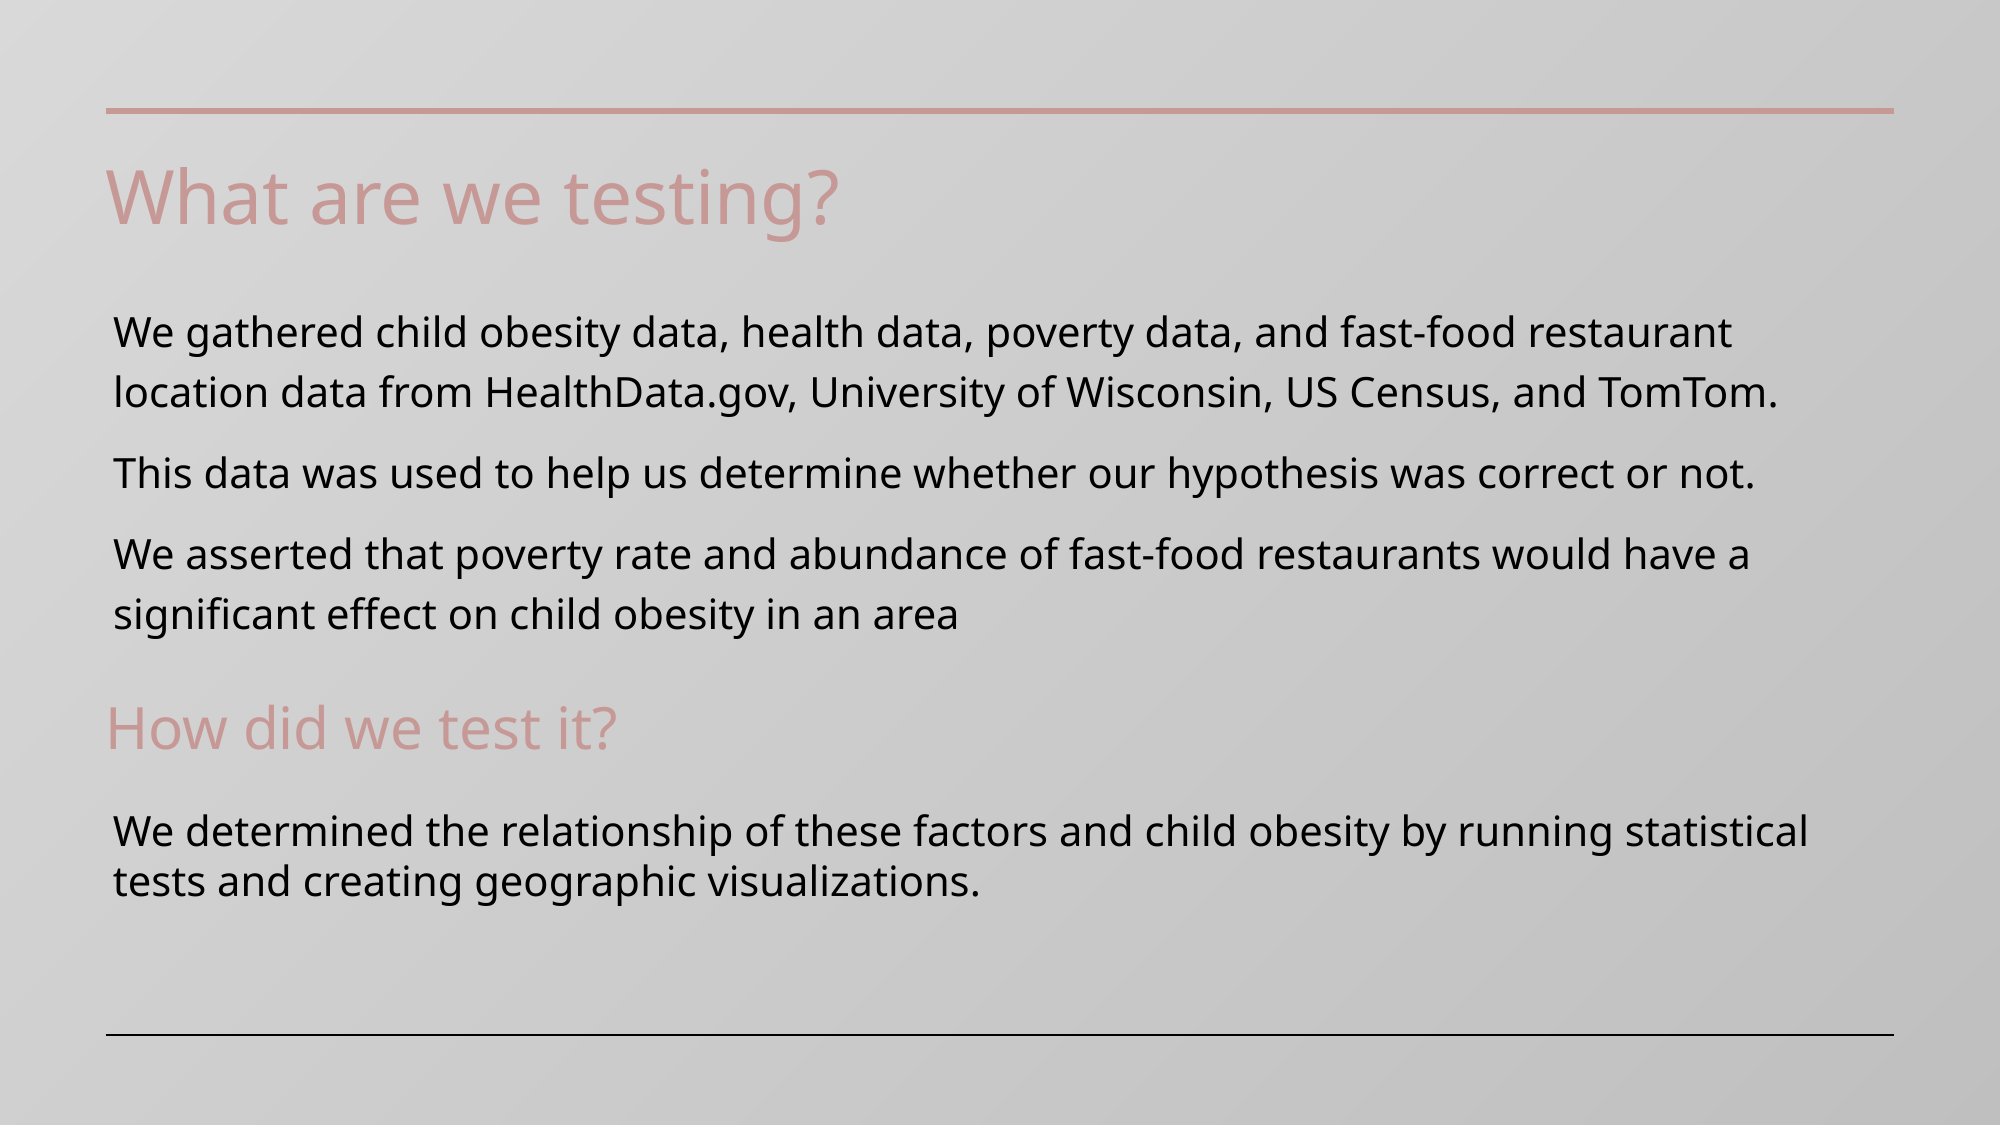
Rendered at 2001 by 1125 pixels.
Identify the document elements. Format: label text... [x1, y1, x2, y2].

text_box How did we test it? [90, 694, 1894, 872]
text_box We determined the relationship of these factors and child obesity by running statistical tests and creating geographic visualizations. [98, 797, 1902, 912]
list We gathered child obesity data, health data, poverty data, and fast-food restaurant location data from HealthData.gov, University of Wisconsin, US Census, and TomTom. This data was used to help us determine whether our hypothesis was correct or not. We asserted that poverty rate and abundance of fast-food restaurants would have a significant effect on child obesity in an area [98, 288, 1902, 651]
title What are we testing? [90, 156, 1894, 333]
